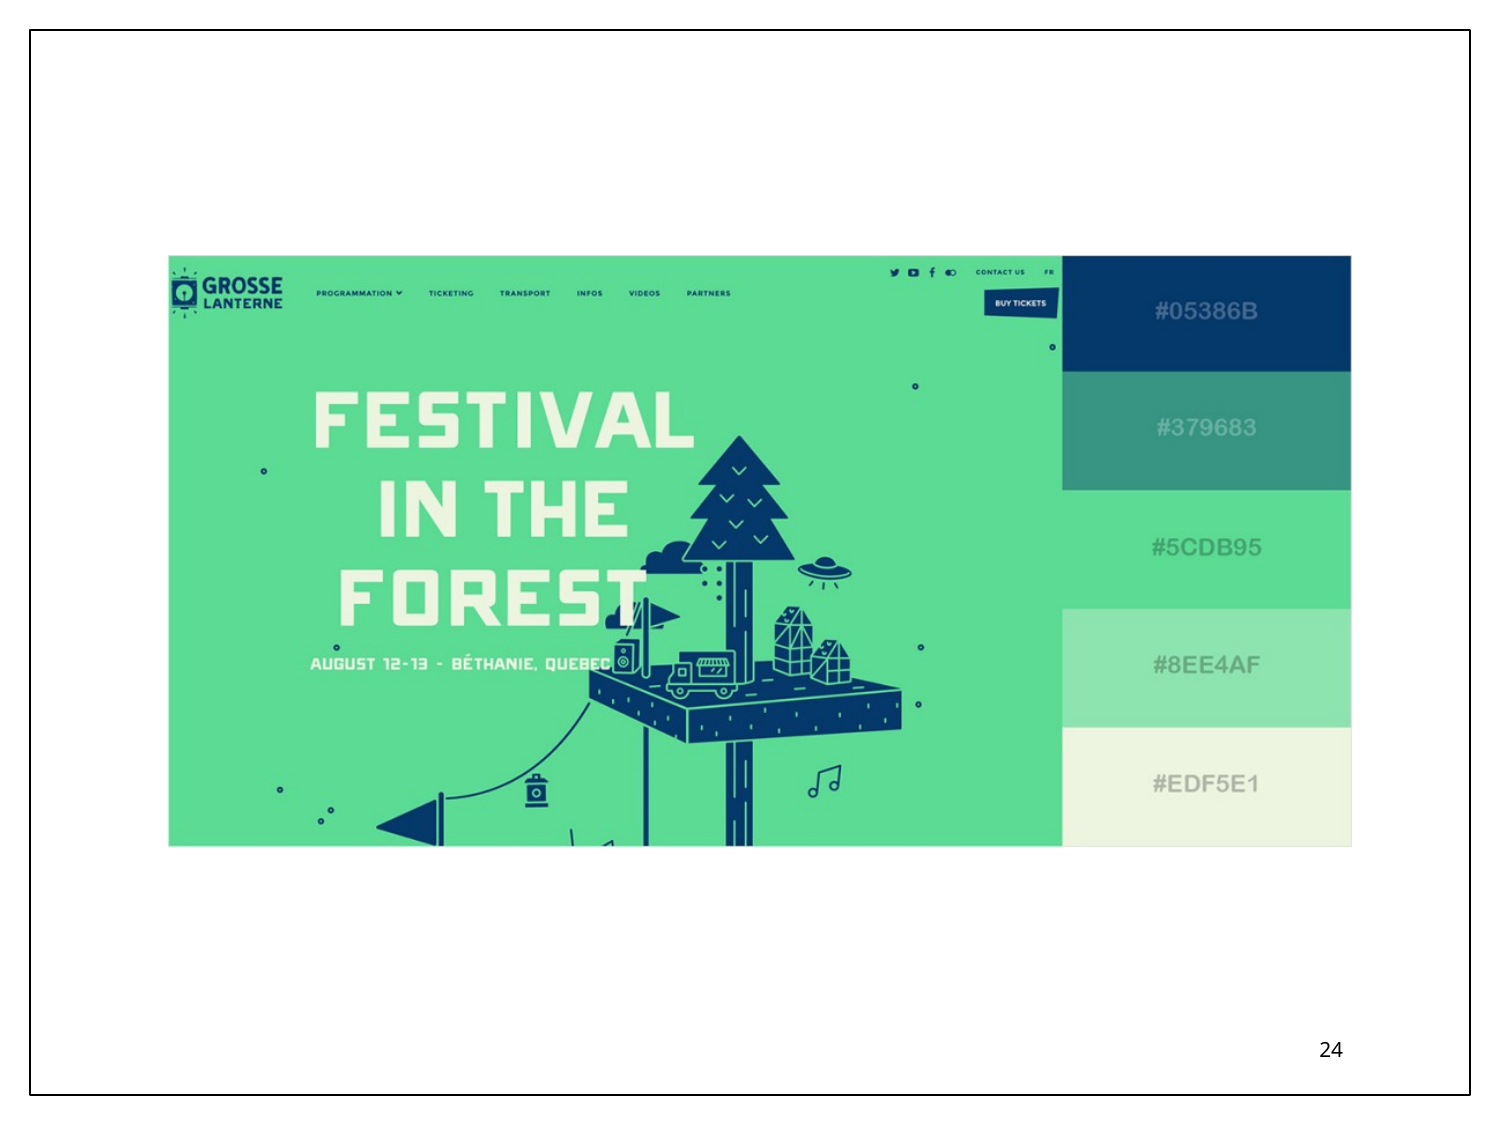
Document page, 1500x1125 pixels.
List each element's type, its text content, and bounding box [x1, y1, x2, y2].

slide_number 24 [1147, 1020, 1358, 1081]
picture [168, 254, 1353, 848]
